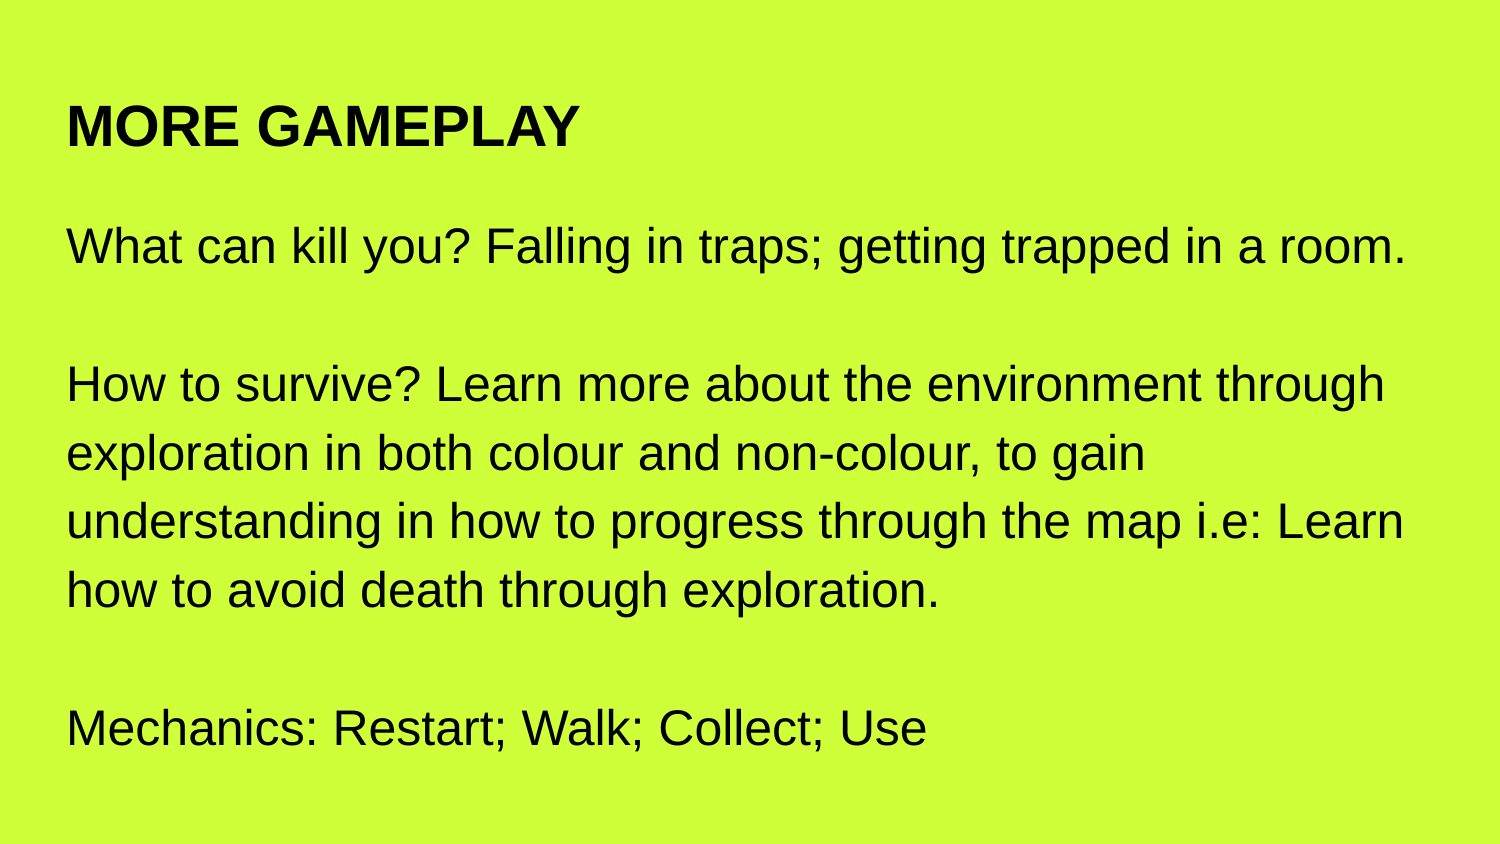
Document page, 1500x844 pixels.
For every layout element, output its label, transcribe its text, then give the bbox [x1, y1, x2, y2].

title MORE GAMEPLAY [51, 72, 1449, 167]
list What can kill you? Falling in traps; getting trapped in a room. How to survive? Learn more about the environment through exploration in both colour and non-colour, to gain understanding in how to progress through the map i.e: Learn how to avoid death through exploration. Mechanics: Restart; Walk; Collect; Use [51, 189, 1449, 750]
